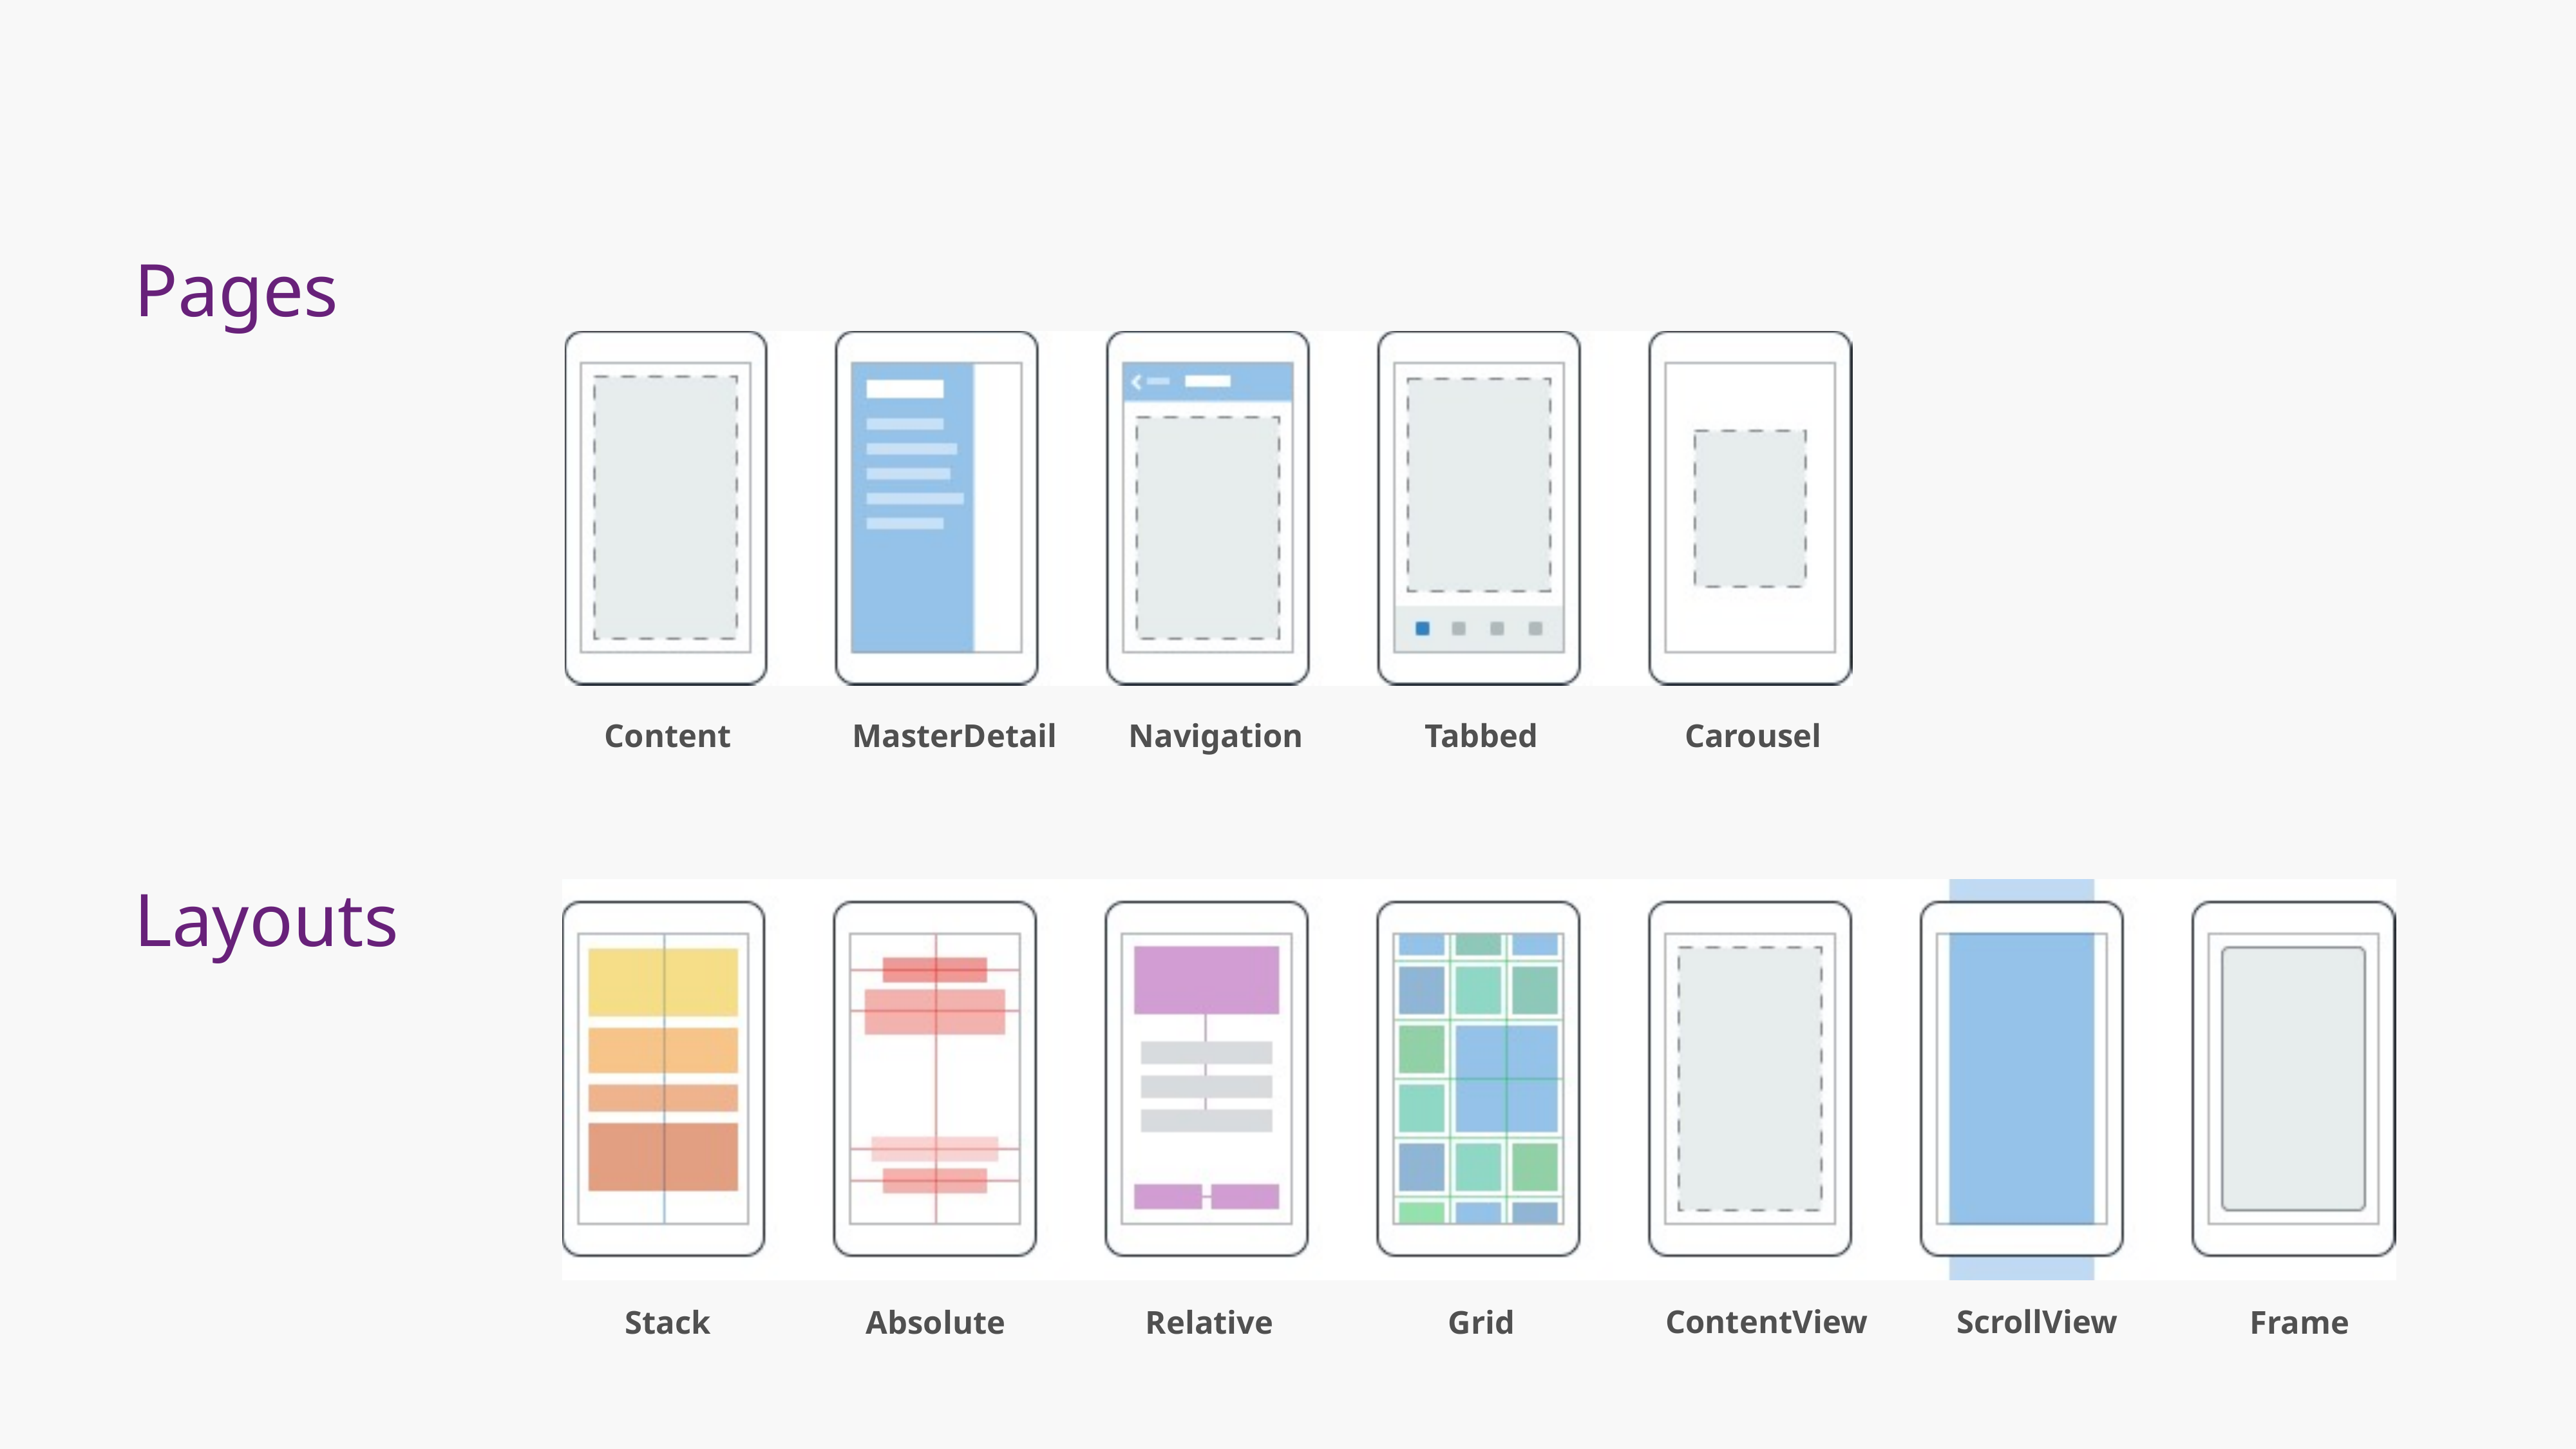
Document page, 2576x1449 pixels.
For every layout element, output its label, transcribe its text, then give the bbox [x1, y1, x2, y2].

text_box Layouts [113, 878, 2400, 998]
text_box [565, 330, 1866, 760]
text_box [562, 879, 2400, 1346]
list Pages [113, 243, 2400, 363]
